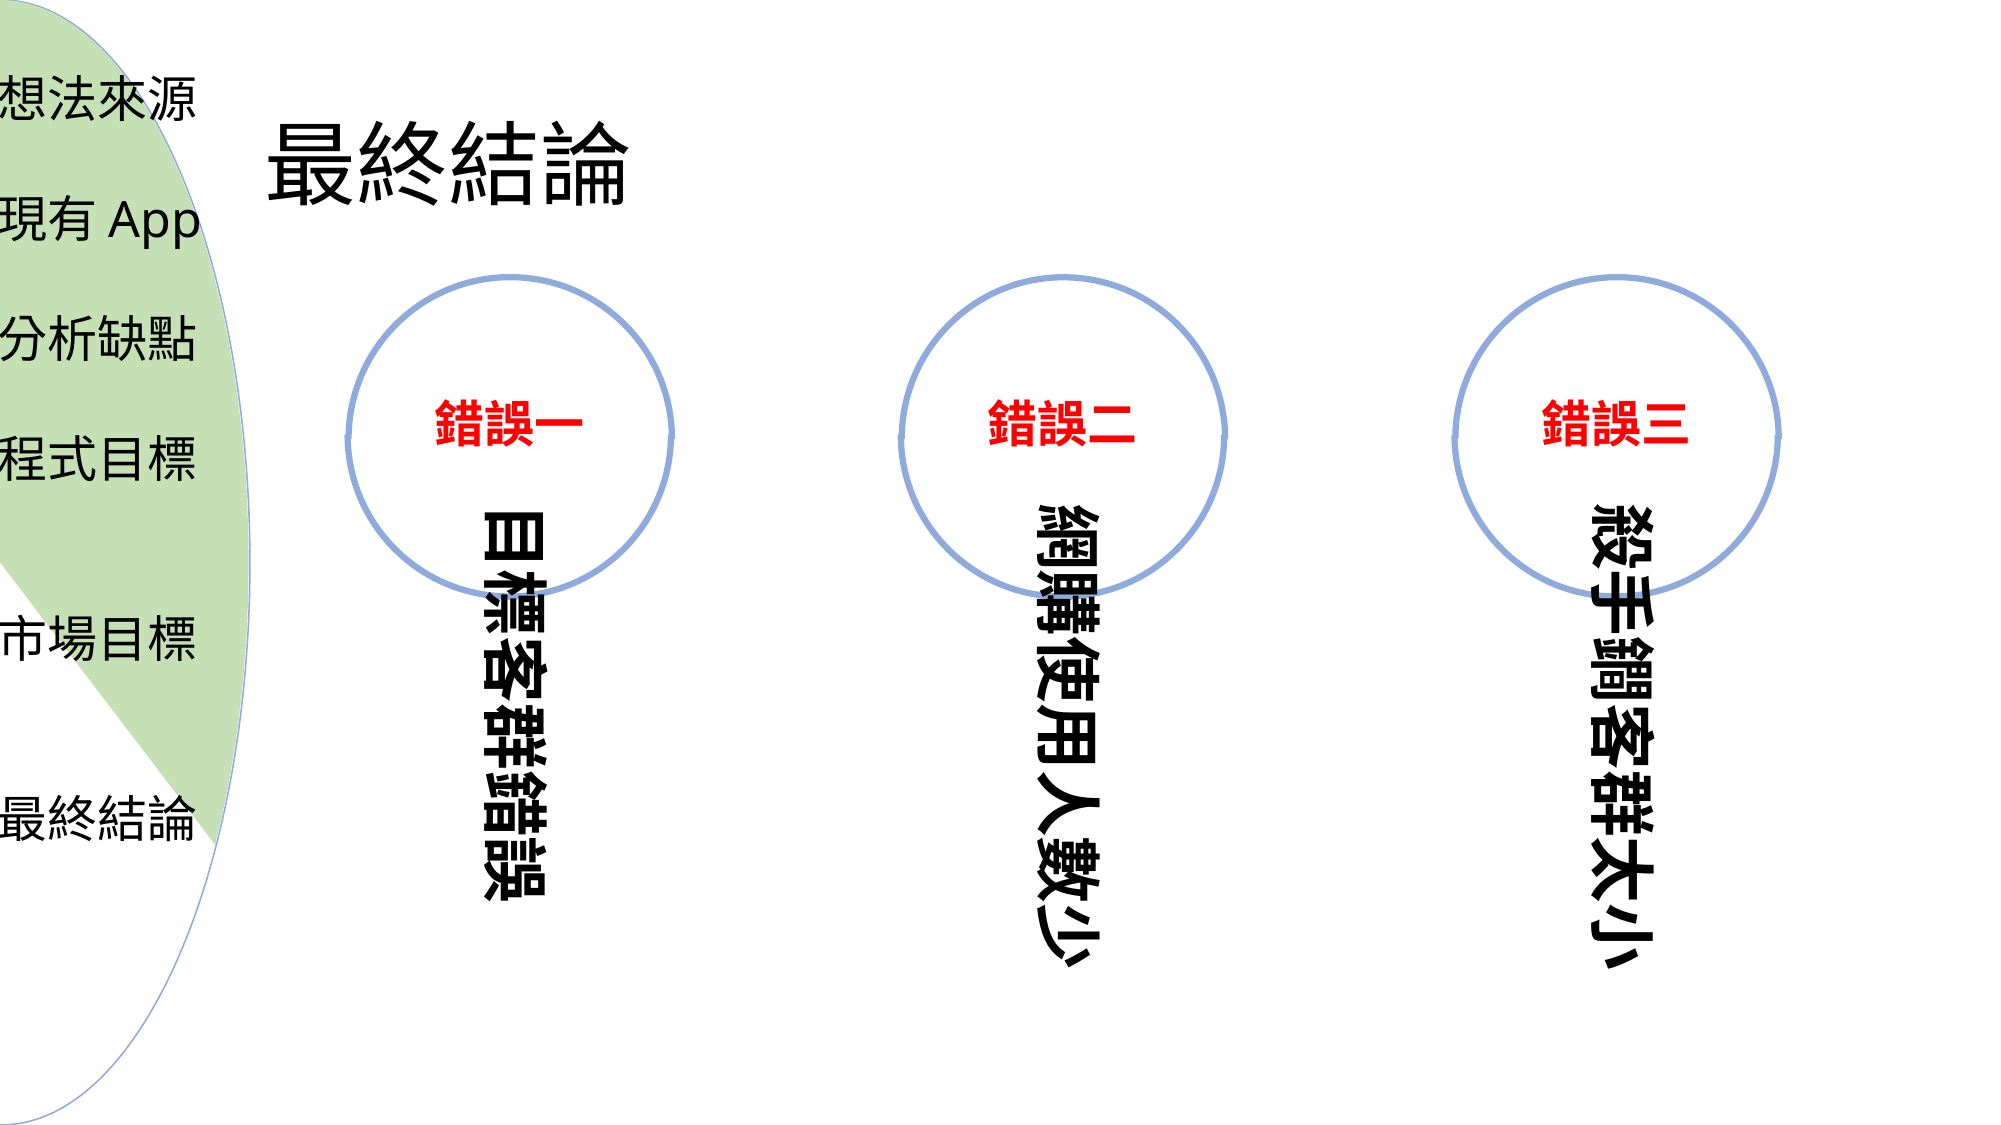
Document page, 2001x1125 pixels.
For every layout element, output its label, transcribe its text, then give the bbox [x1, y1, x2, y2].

text_box [899, 434, 1226, 588]
text_box [1453, 434, 1779, 588]
text_box [0, 0, 113, 59]
text_box 想法來源 現有App 分析缺點 程式目標 市場目標 最終結論 [0, 59, 249, 855]
text_box 錯誤二 [972, 385, 1153, 461]
text_box 殺手鐧客群太小 [1560, 488, 1672, 975]
text_box [347, 276, 673, 439]
text_box [346, 434, 672, 588]
text_box 錯誤一 [419, 385, 600, 461]
text_box 網購使用人數少 [1007, 488, 1119, 975]
title 最終結論 [249, 59, 1863, 278]
text_box [900, 276, 1227, 439]
text_box [1454, 276, 1780, 439]
text_box 錯誤三 [1526, 385, 1706, 461]
text_box 目標客群錯誤 [453, 488, 565, 908]
